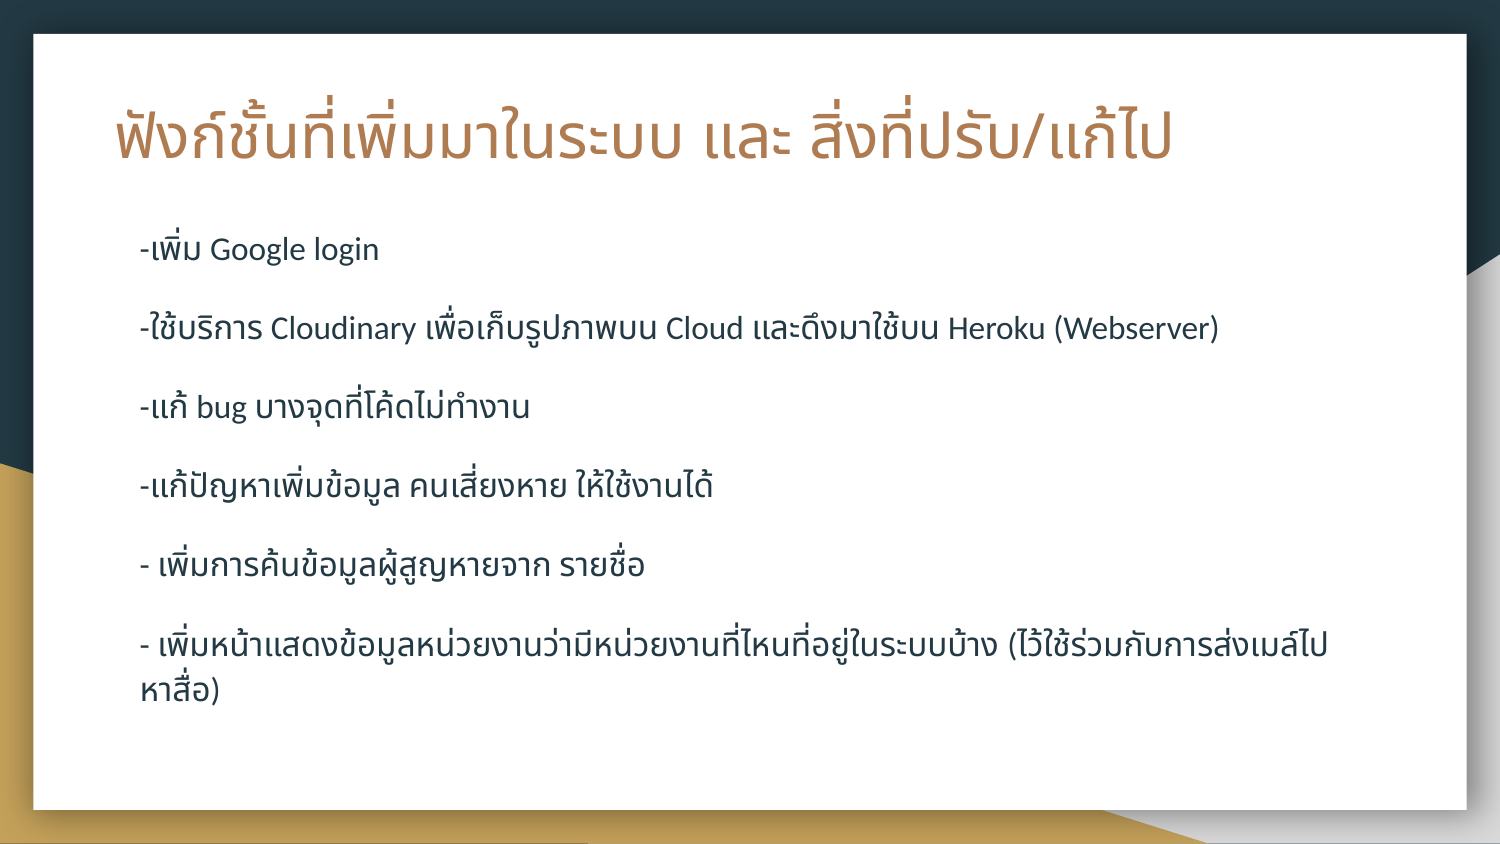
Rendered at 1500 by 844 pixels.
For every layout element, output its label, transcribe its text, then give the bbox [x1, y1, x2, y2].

title ฟังก์ชั้นที่เพิ่มมาในระบบ และ สิ่งที่ปรับ/แก้ไป [99, 80, 1331, 238]
list -เพิ่ม Google login -ใช้บริการ Cloudinary เพื่อเก็บรูปภาพบน Cloud และดึงมาใช้บน Heroku (Webserver) -แก้ bug บางจุดที่โค้ดไม่ทำงาน -แก้ปัญหาเพิ่มข้อมูล คนเสี่ยงหาย ให้ใช้งานได้ - เพิ่มการค้นข้อมูลผู้สูญหายจาก รายชื่อ - เพิ่มหน้าแสดงข้อมูลหน่วยงานว่ามีหน่วยงานที่ไหนที่อยู่ในระบบบ้าง (ไว้ใช้ร่วมกับการส่งเมล์ไปหาสื่อ) [124, 205, 1348, 772]
